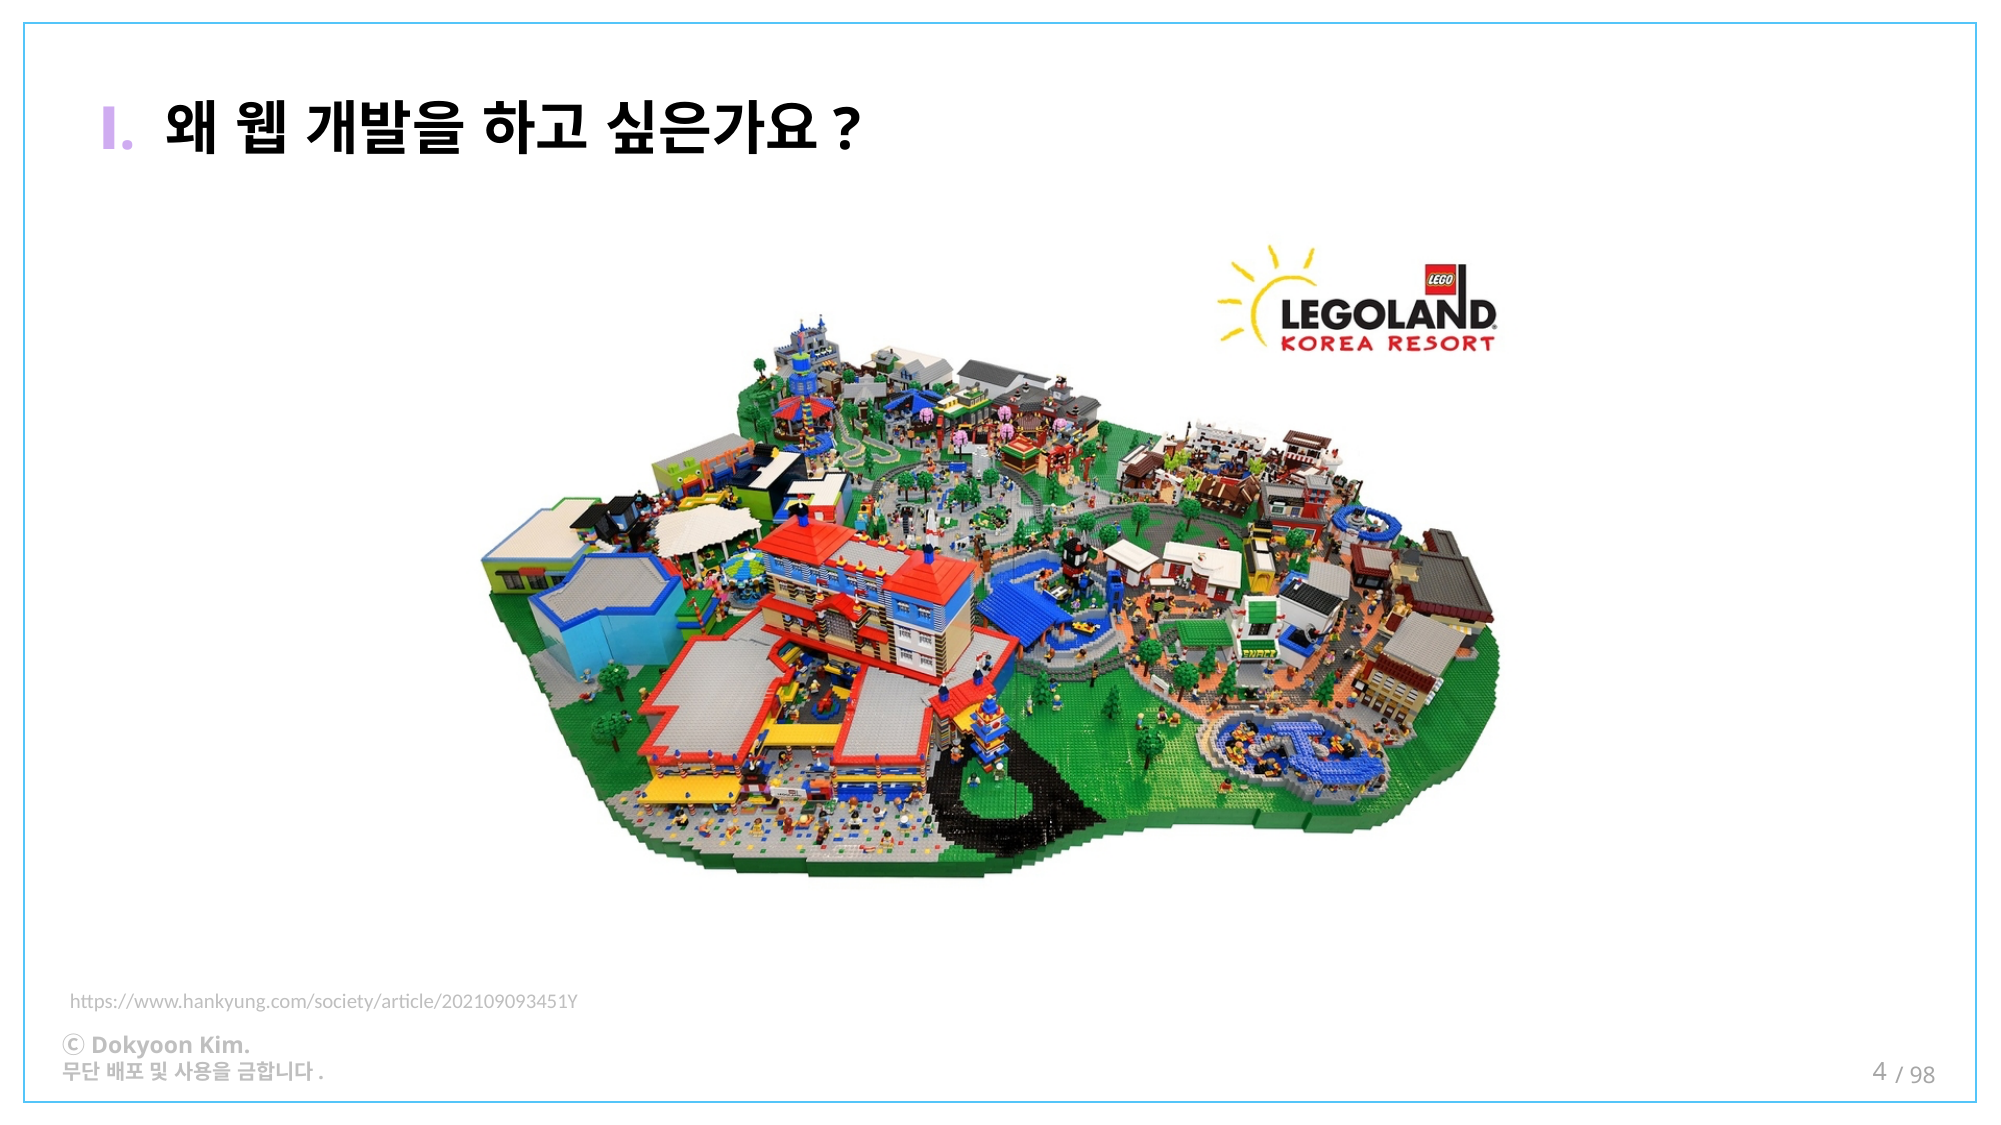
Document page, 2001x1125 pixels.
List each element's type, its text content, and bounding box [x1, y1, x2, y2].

slide_number 4 [1451, 1042, 1902, 1103]
picture [466, 207, 1534, 918]
text_box https://www.hankyung.com/society/article/202109093451Y [55, 980, 593, 1021]
text_box Ⅰ. 왜 웹 개발을 하고 싶은가요? [83, 83, 1238, 170]
